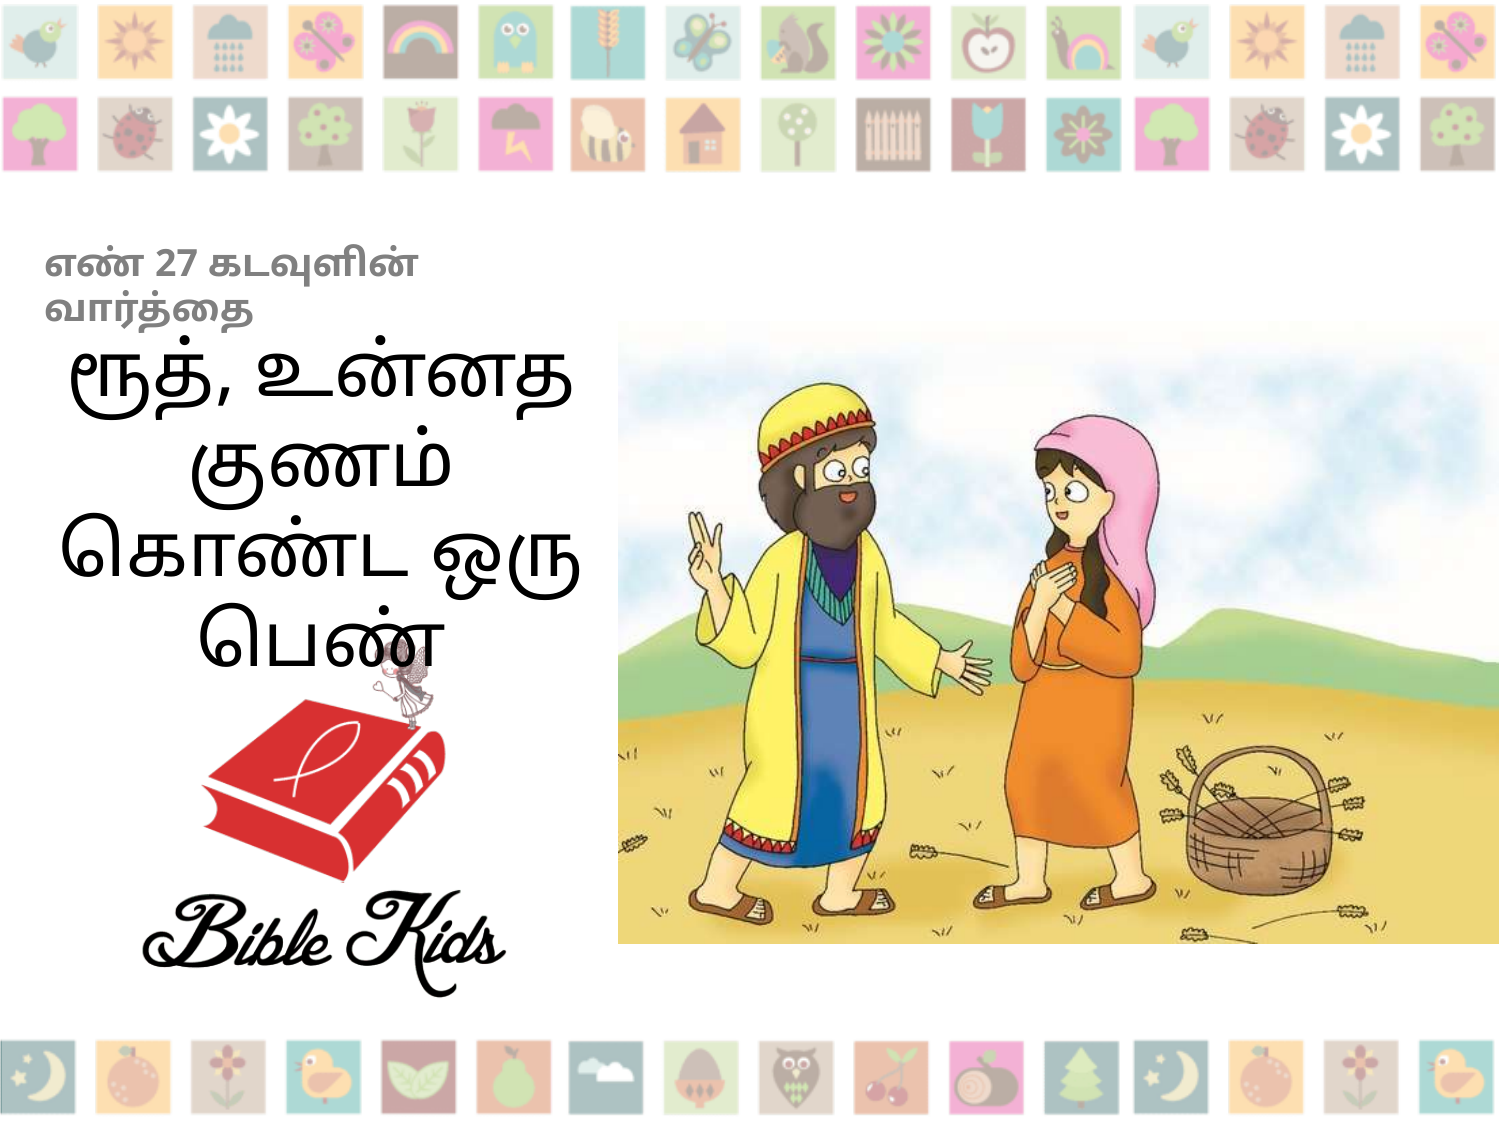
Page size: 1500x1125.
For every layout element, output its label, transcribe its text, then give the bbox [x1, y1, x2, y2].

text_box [0, 3, 1500, 181]
picture [117, 600, 544, 1027]
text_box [0, 1028, 1500, 1118]
picture [618, 321, 1500, 945]
text_box எண் 27 கடவுளின் வார்த்தை [29, 231, 543, 314]
text_box ரூத், உன்னத குணம் கொண்ட ஒரு பெண் [0, 314, 644, 690]
